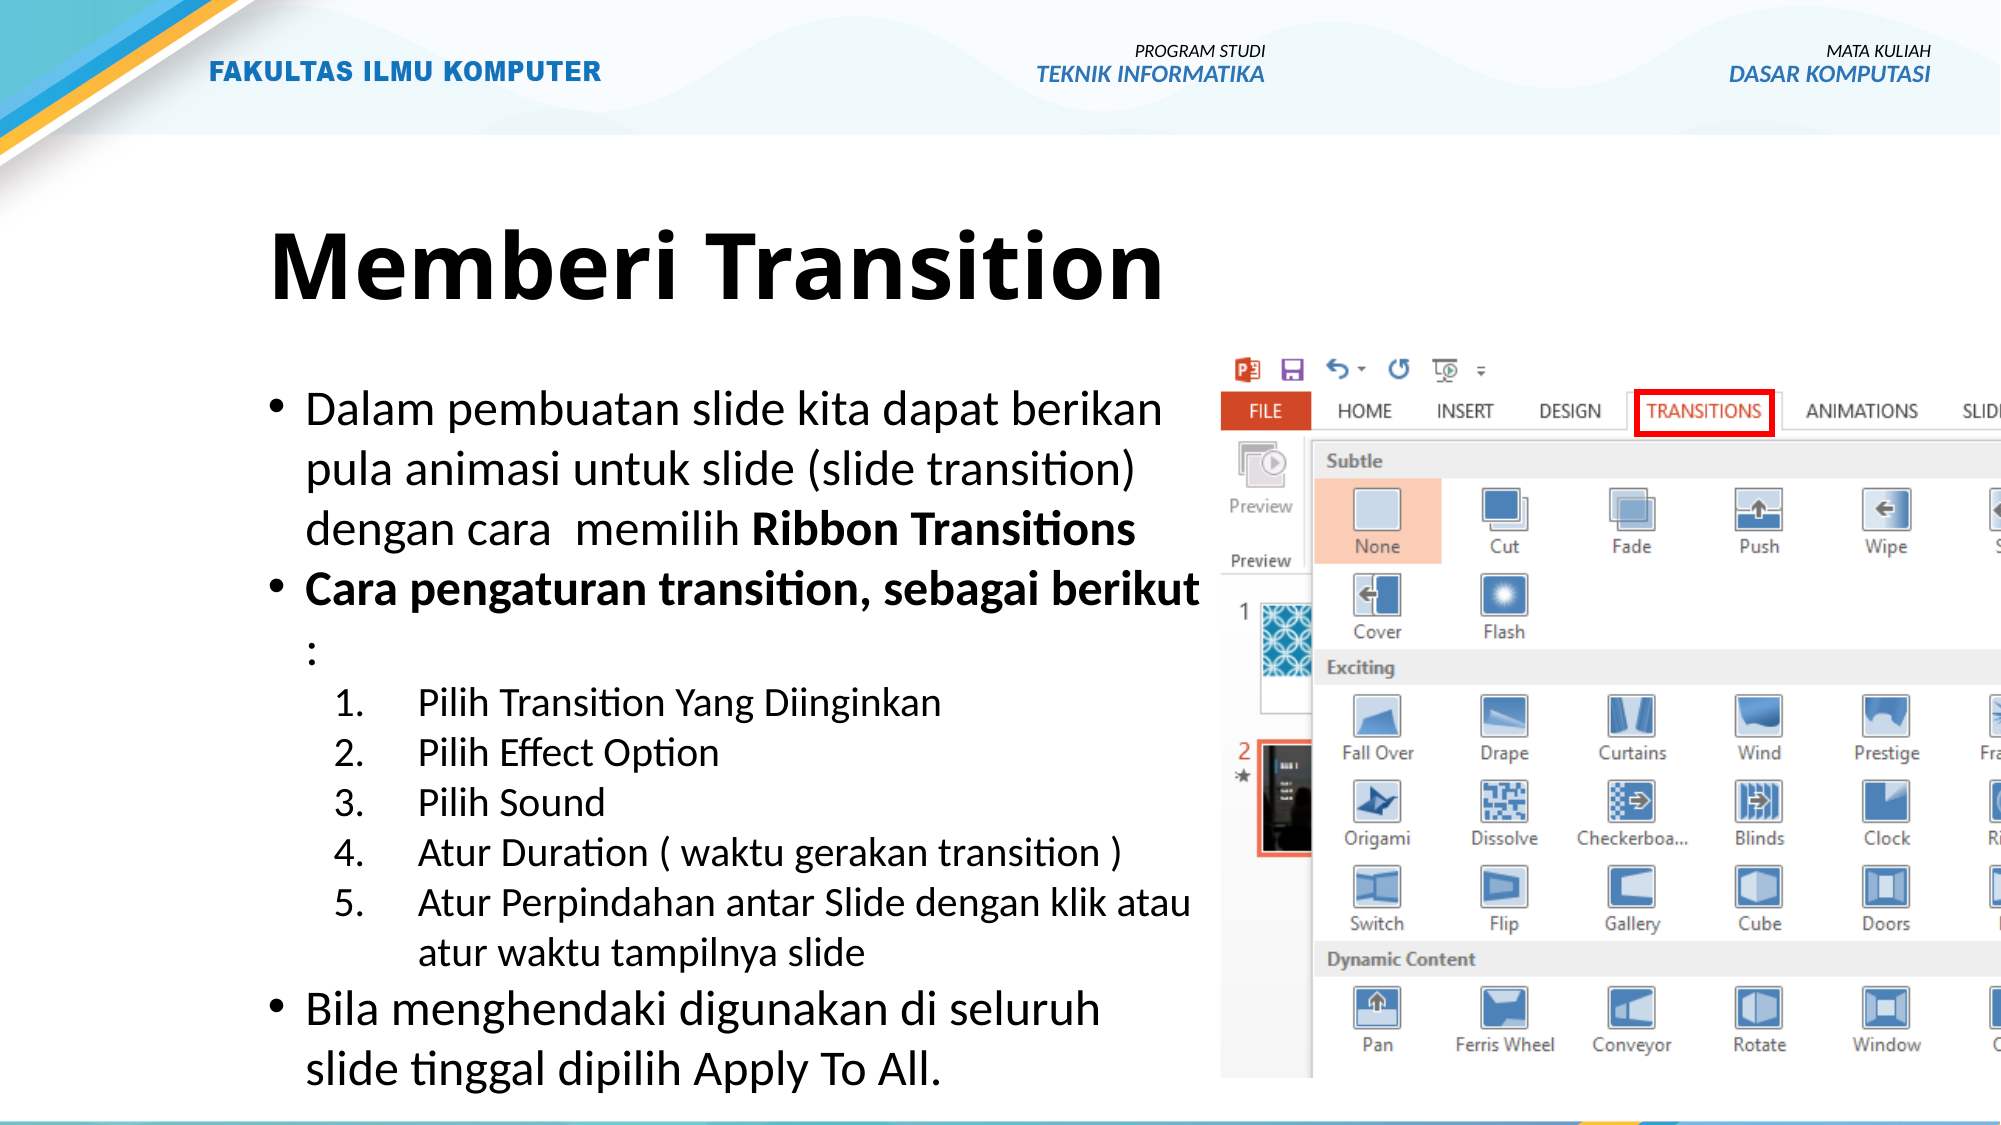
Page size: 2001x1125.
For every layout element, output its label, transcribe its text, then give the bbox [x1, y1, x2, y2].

text_box PROGRAM STUDI TEKNIK INFORMATIKA [904, 33, 1281, 118]
picture [0, 0, 2001, 1125]
text_box MATA KULIAH DASAR KOMPUTASI [1569, 33, 1946, 118]
list Dalam pembuatan slide kita dapat berikan pula animasi untuk slide (slide transition) dengan cara memilih Ribbon Transitions Cara pengaturan transition, sebagai berikut : Pilih Transition Yang Diinginkan Pilih Effect Option Pilih Sound Atur Duration ( waktu gerakan transition ) Atur Perpindahan antar Slide dengan klik atau atur waktu tampilnya slide Bila menghendaki digunakan di seluruh slide tinggal dipilih Apply To All. [252, 367, 1220, 1078]
title Memberi Transition [252, 204, 1852, 337]
